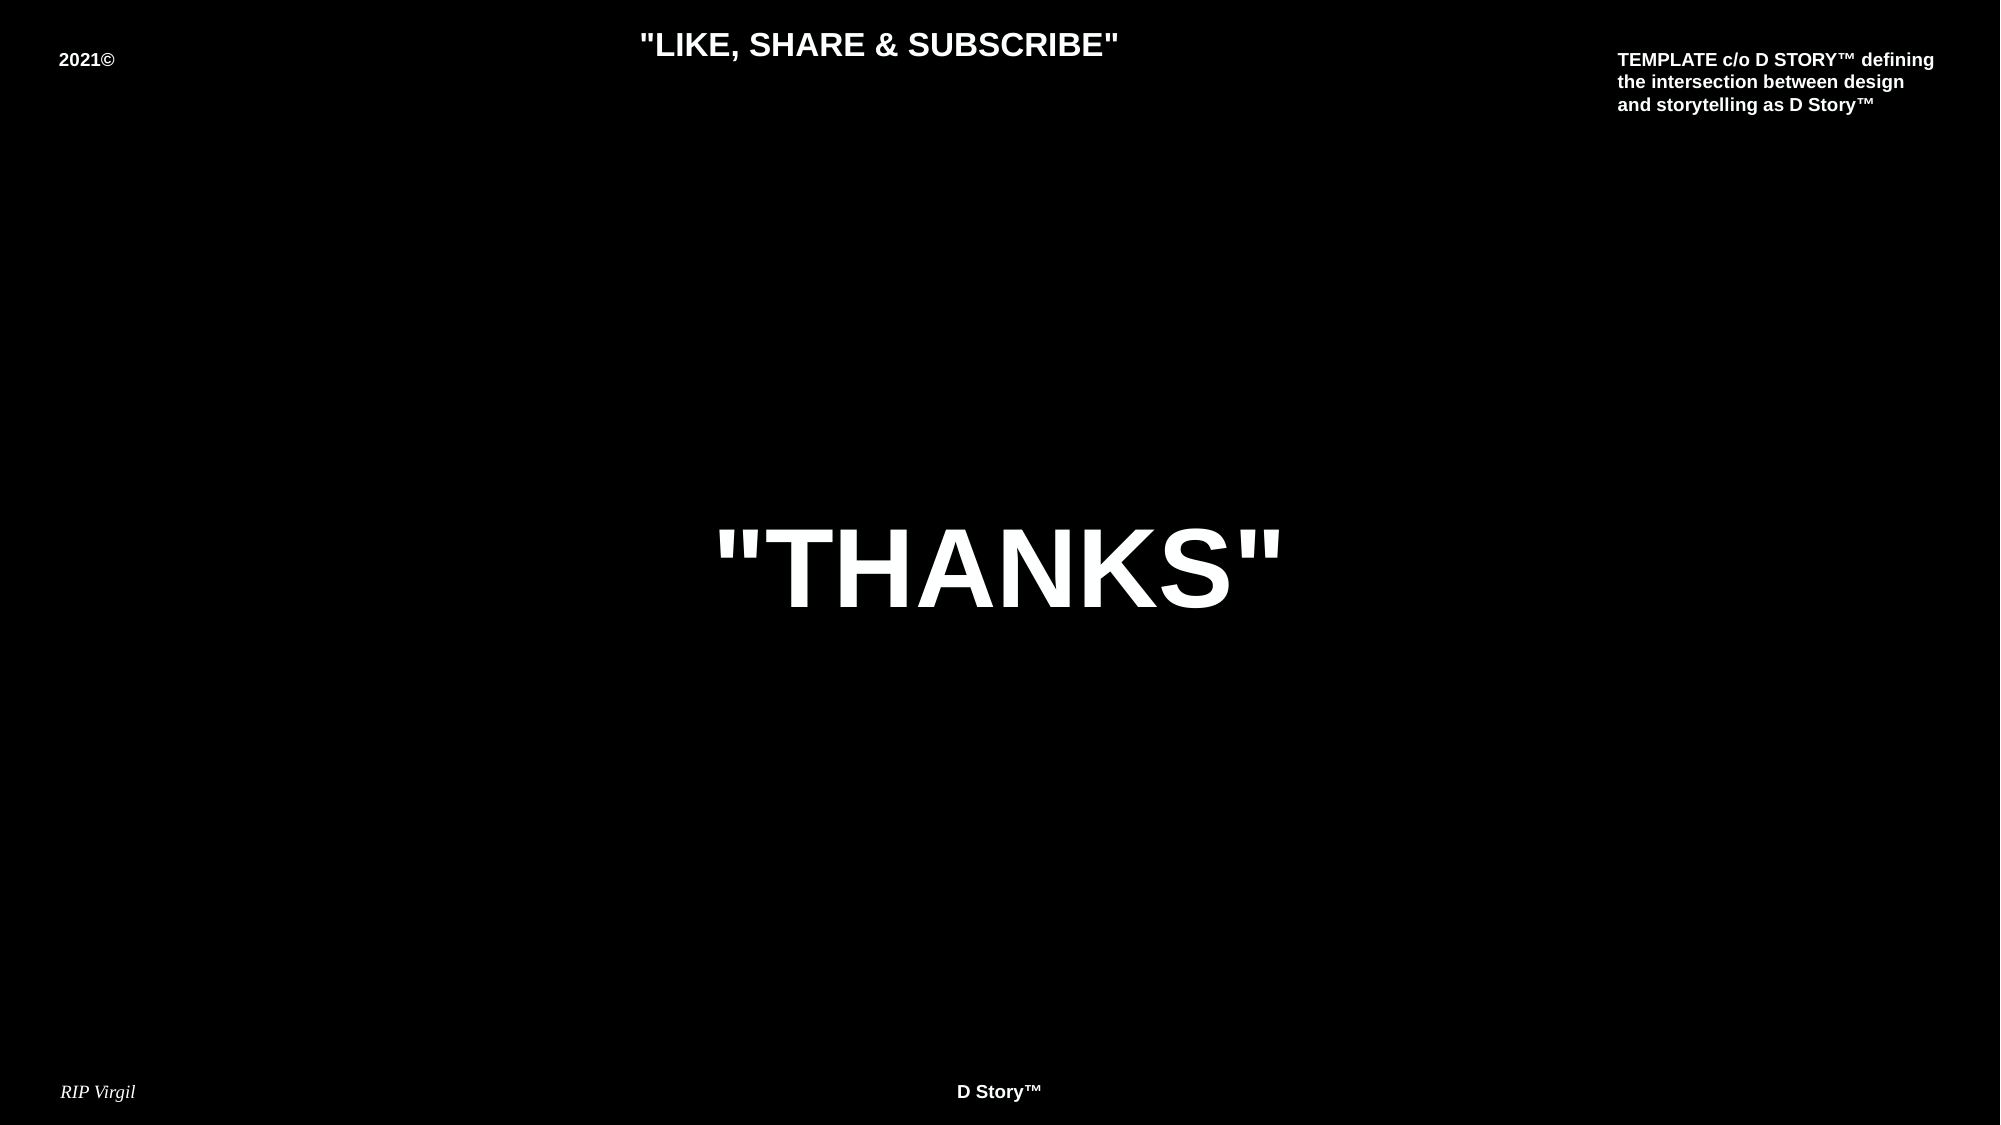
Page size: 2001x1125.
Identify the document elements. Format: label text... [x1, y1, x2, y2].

text_box "THANKS" [697, 487, 1303, 638]
text_box "LIKE, SHARE & SUBSCRIBE" [624, 15, 1135, 71]
text_box RIP Virgil [45, 1072, 151, 1110]
